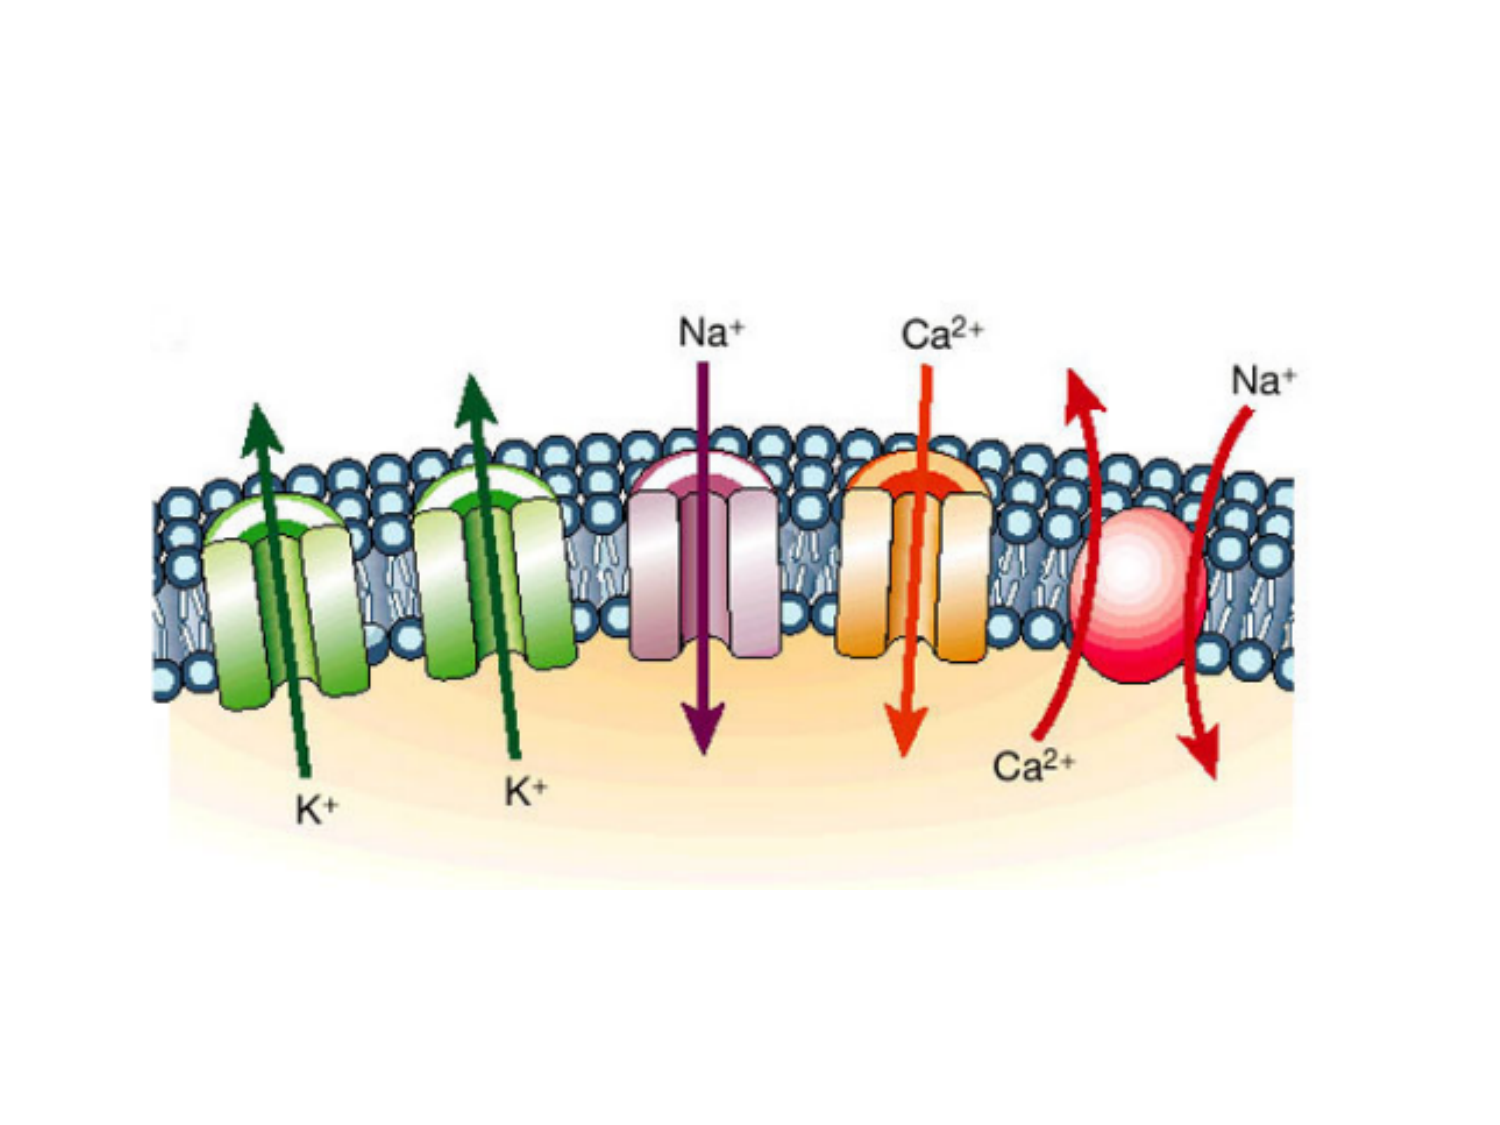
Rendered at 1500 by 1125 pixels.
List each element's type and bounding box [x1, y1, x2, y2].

picture [149, 287, 1337, 890]
